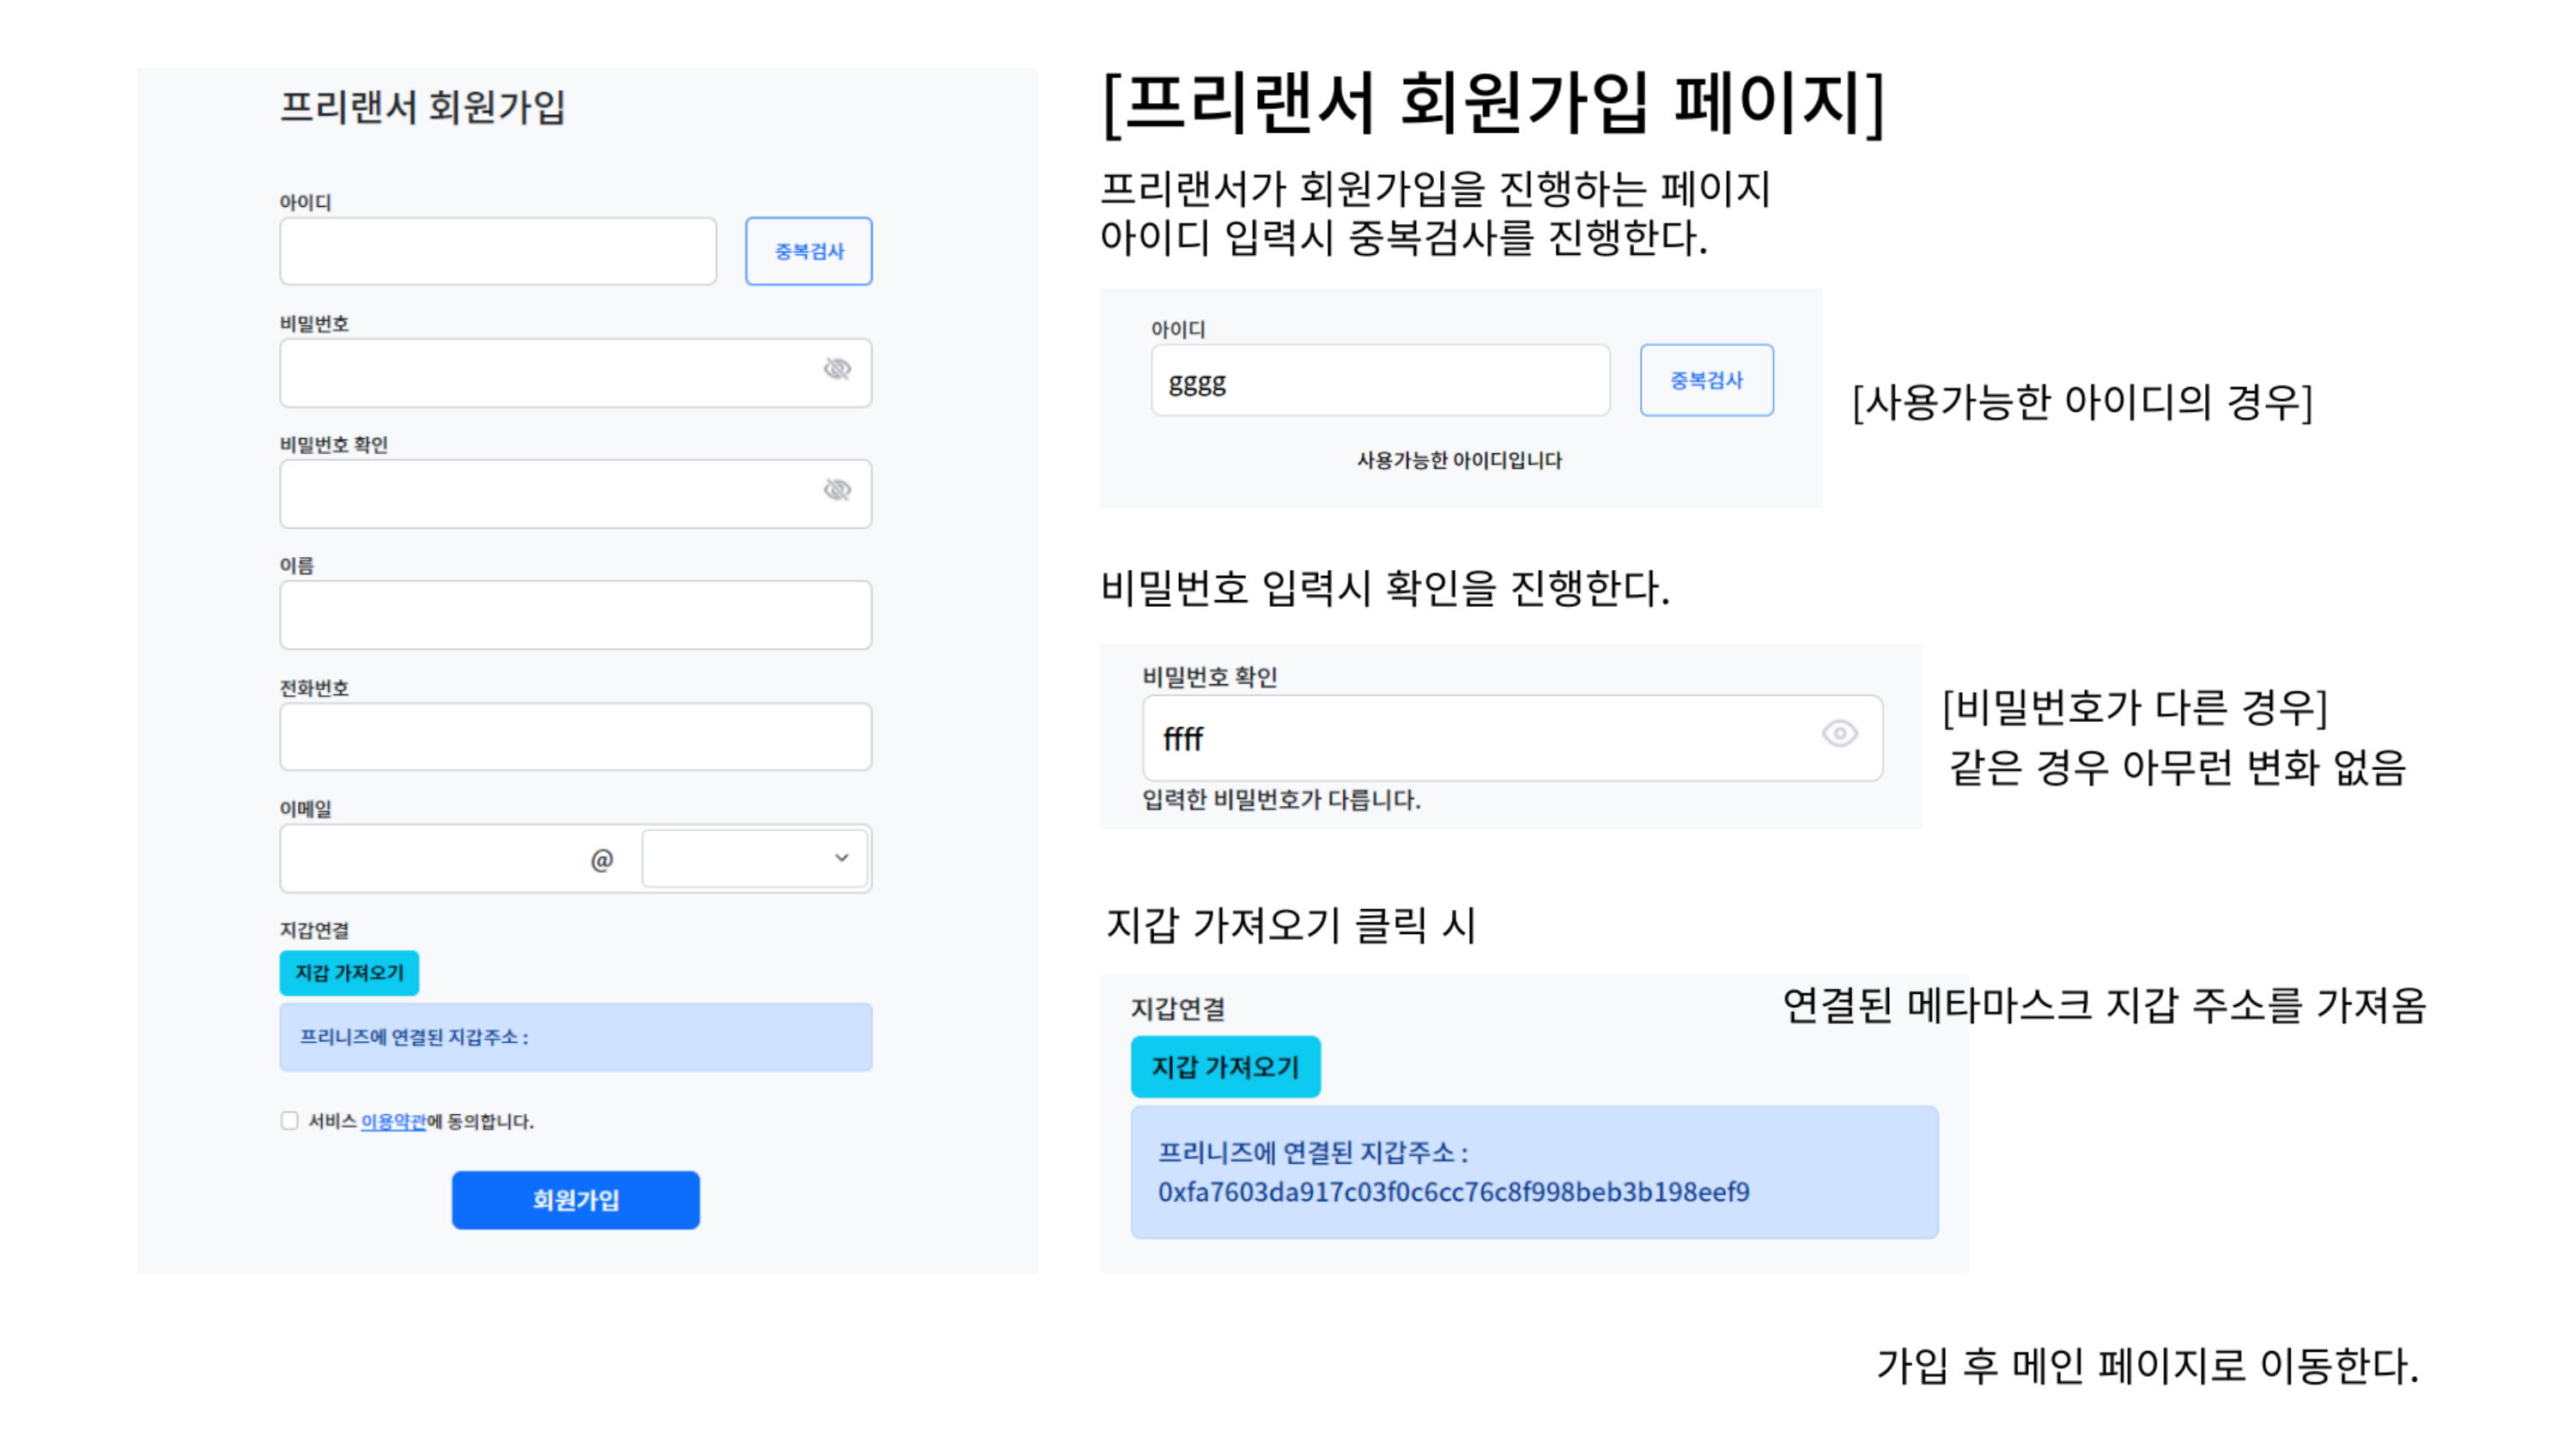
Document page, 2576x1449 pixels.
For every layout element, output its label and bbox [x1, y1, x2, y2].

picture [1844, 366, 2330, 440]
picture [1868, 1328, 2439, 1415]
picture [1089, 39, 1915, 279]
text_box [1099, 288, 1824, 508]
text_box [1099, 975, 1970, 1273]
picture [1776, 968, 2448, 1044]
text_box [137, 67, 1038, 1274]
picture [1934, 670, 2427, 807]
text_box [1099, 644, 1922, 829]
picture [1099, 887, 1497, 973]
picture [1093, 550, 1689, 638]
